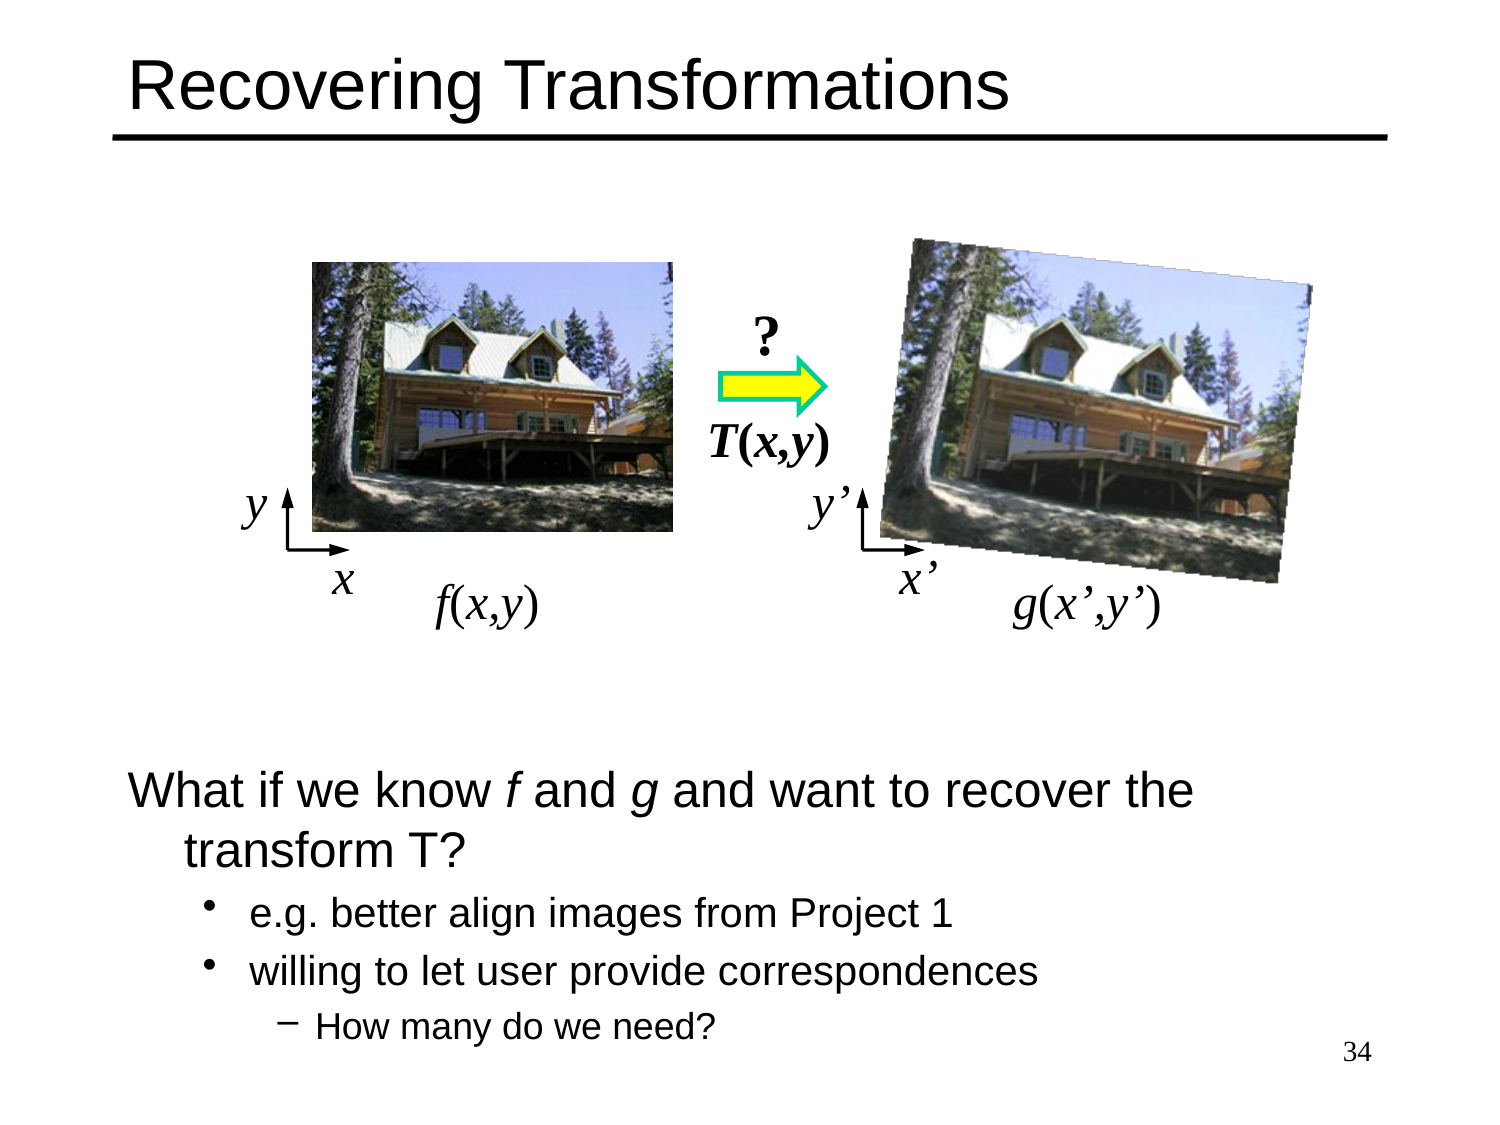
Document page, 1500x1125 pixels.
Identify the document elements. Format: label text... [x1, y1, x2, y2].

text_box y’ [774, 462, 875, 538]
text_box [287, 487, 351, 551]
title Recovering Transformations [112, 12, 1388, 150]
text_box T(x,y) [677, 399, 863, 475]
text_box f(x,y) [399, 562, 575, 638]
slide_number 34 [1074, 1024, 1388, 1101]
text_box g(x’,y’) [974, 594, 1200, 638]
text_box [720, 360, 825, 413]
text_box ? [737, 289, 797, 375]
text_box x [287, 541, 400, 613]
text_box y [200, 462, 307, 538]
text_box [862, 487, 926, 551]
picture [880, 237, 1313, 585]
text_box x’ [862, 558, 974, 613]
list What if we know f and g and want to recover the transform T? e.g. better align images from Project 1 willing to let user provide correspondences How many do we need? [112, 750, 1388, 1125]
picture [312, 262, 673, 533]
